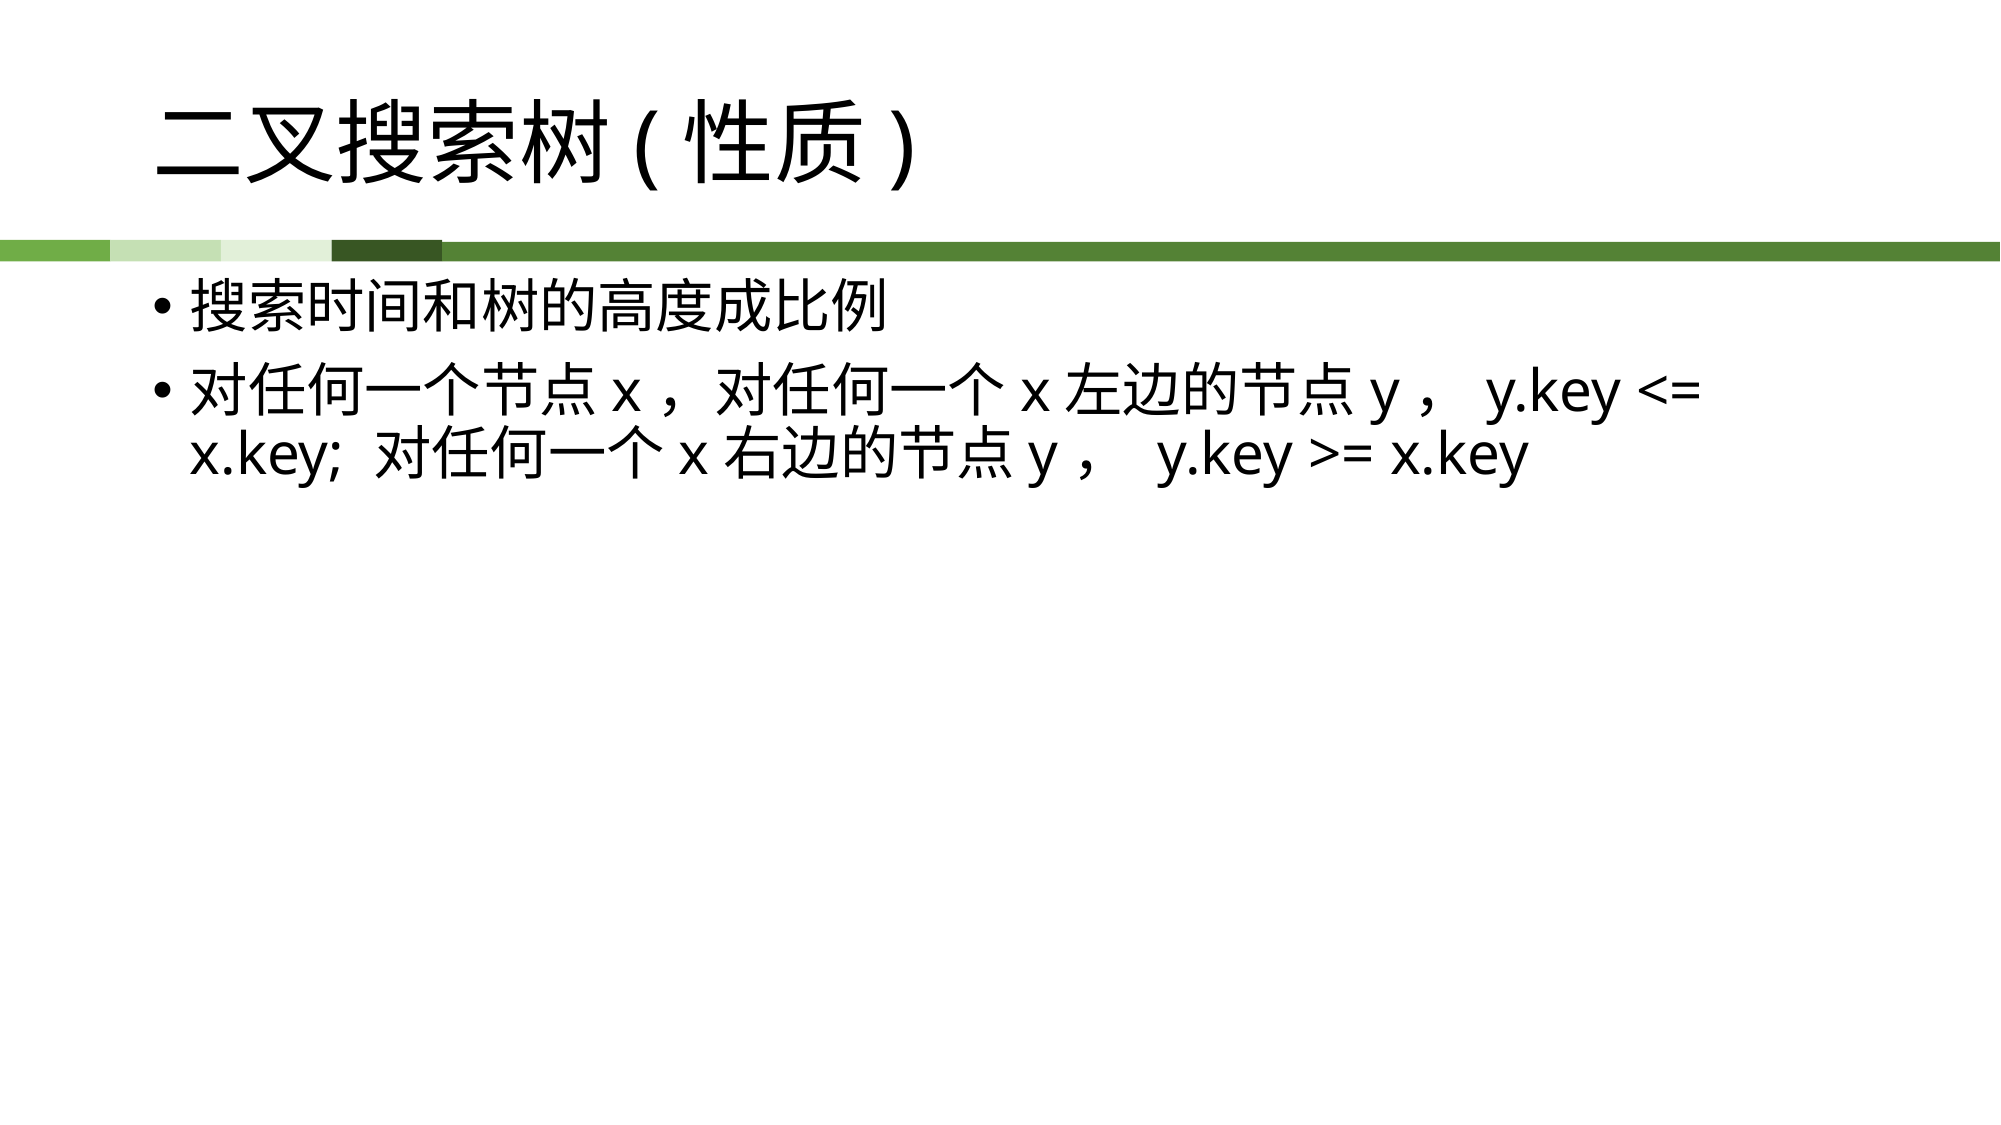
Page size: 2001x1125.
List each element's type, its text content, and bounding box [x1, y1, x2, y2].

title 二叉搜索树(性质) [137, 59, 1863, 234]
list 搜索时间和树的高度成比例 对任何一个节点x，对任何一个x左边的节点y，y.key <= x.key; 对任何一个x右边的节点y， y.key >= x.key [137, 269, 1863, 1014]
